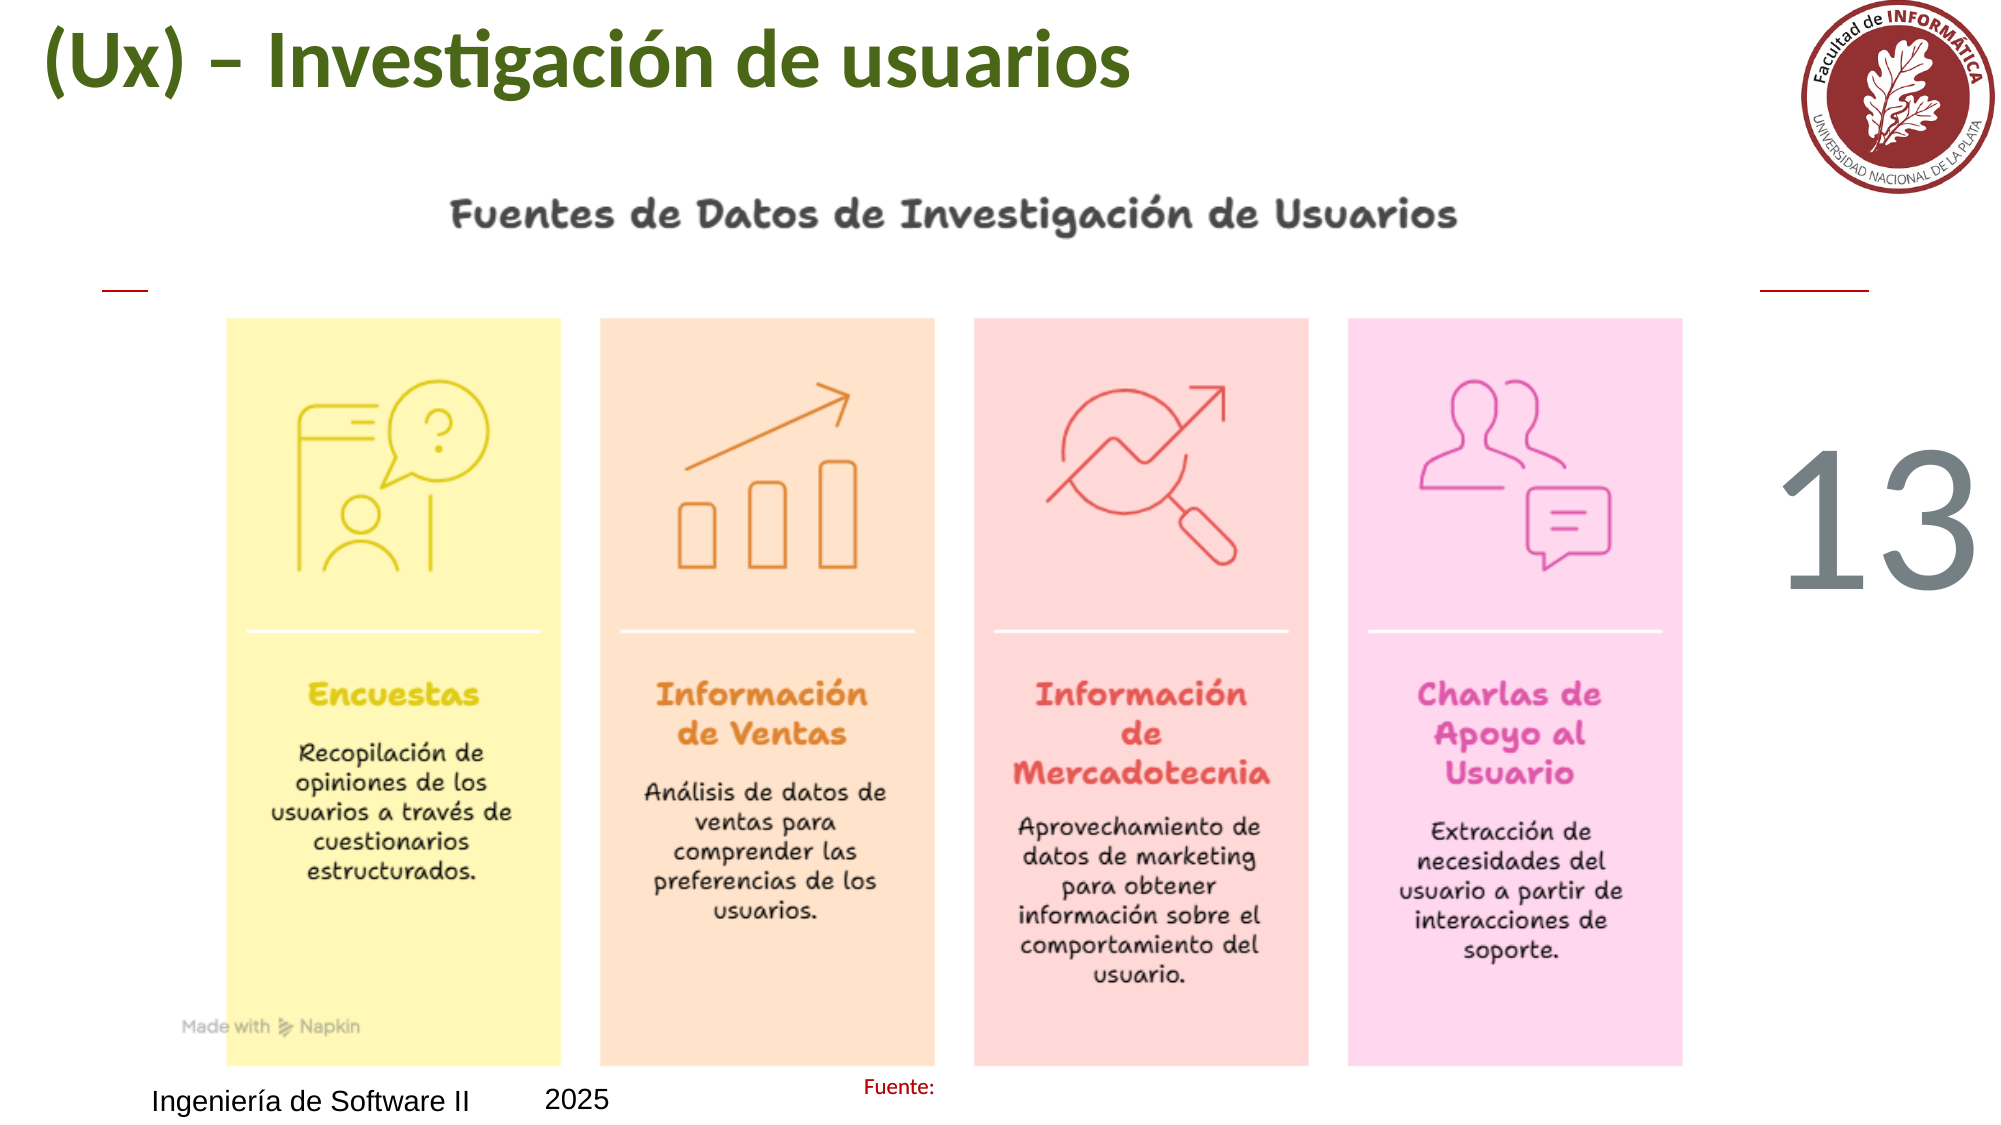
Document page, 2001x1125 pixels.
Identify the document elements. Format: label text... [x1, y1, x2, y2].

picture [1801, 0, 2000, 195]
slide_number 13 [1764, 467, 1998, 640]
title (Ux) – Investigación de usuarios [27, 0, 1672, 155]
picture [148, 102, 1760, 1069]
